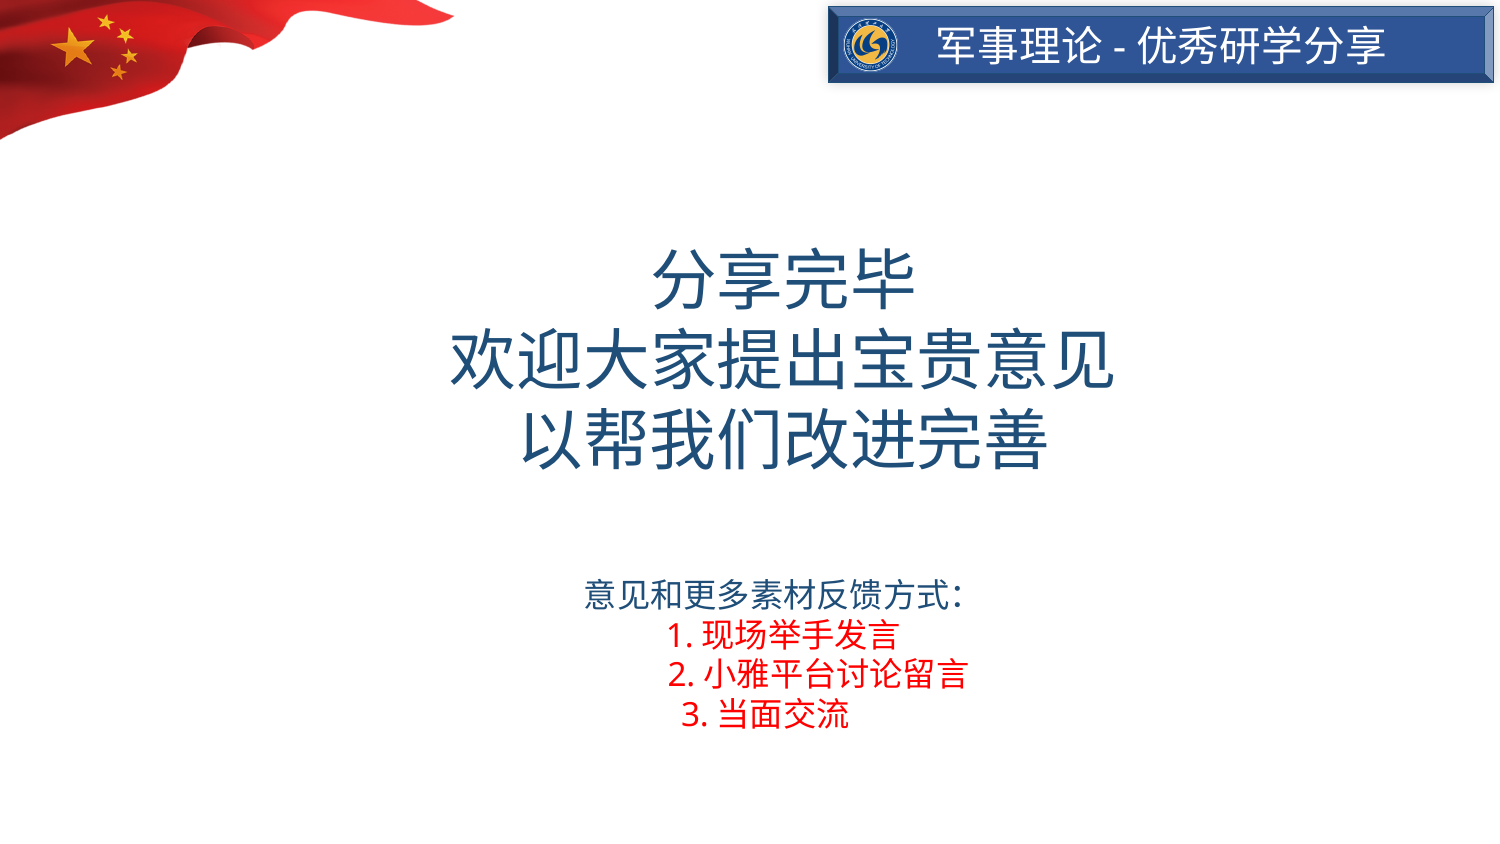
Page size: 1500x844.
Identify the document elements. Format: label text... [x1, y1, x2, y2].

text_box 军事理论-优秀研学分享 [828, 6, 1494, 83]
text_box 意见和更多素材反馈方式： 1.现场举手发言 2.小雅平台讨论留言 3.当面交流 [526, 566, 1041, 741]
text_box 分享完毕 欢迎大家提出宝贵意见 以帮我们改进完善 [405, 230, 1162, 485]
picture [843, 18, 898, 72]
picture [0, 0, 485, 162]
